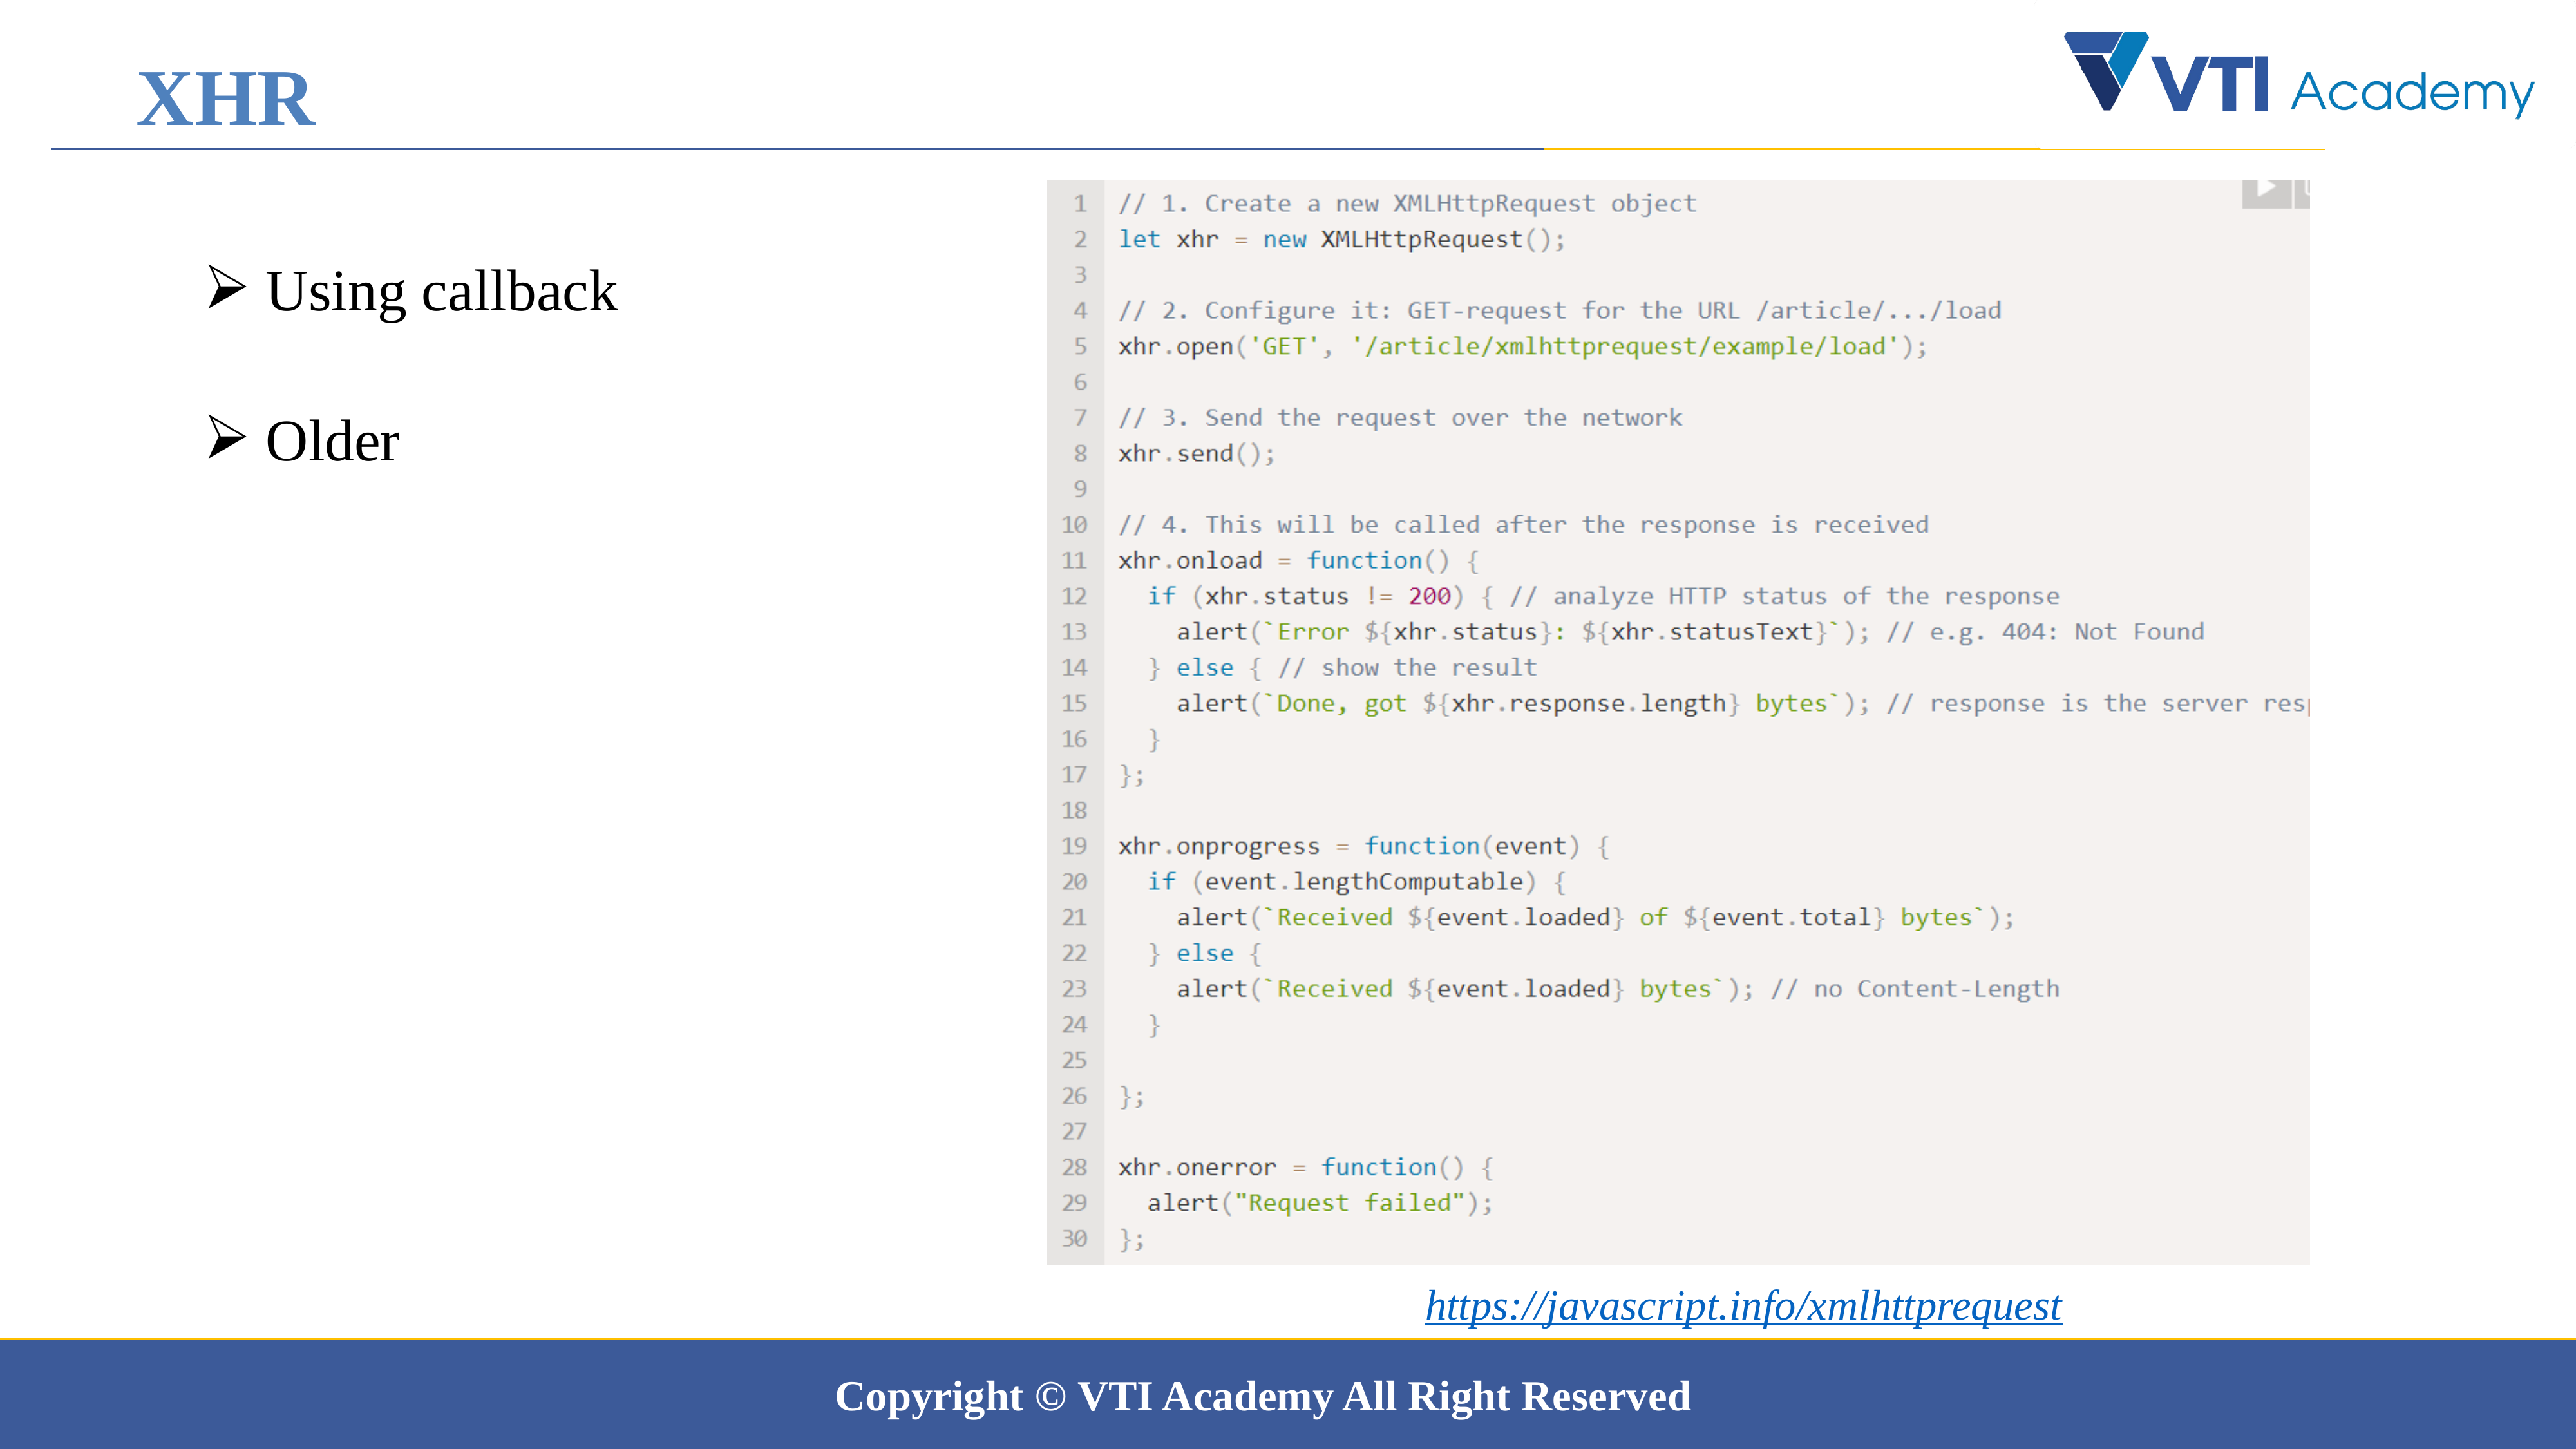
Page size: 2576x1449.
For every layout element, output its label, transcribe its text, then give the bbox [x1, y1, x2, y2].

picture [2034, 0, 2576, 149]
text_box XHR [126, 60, 996, 126]
text_box https://javascript.info/xmlhttprequest [1315, 1269, 2077, 1334]
text_box Using callback Older [196, 247, 705, 490]
picture [1047, 180, 2310, 1265]
